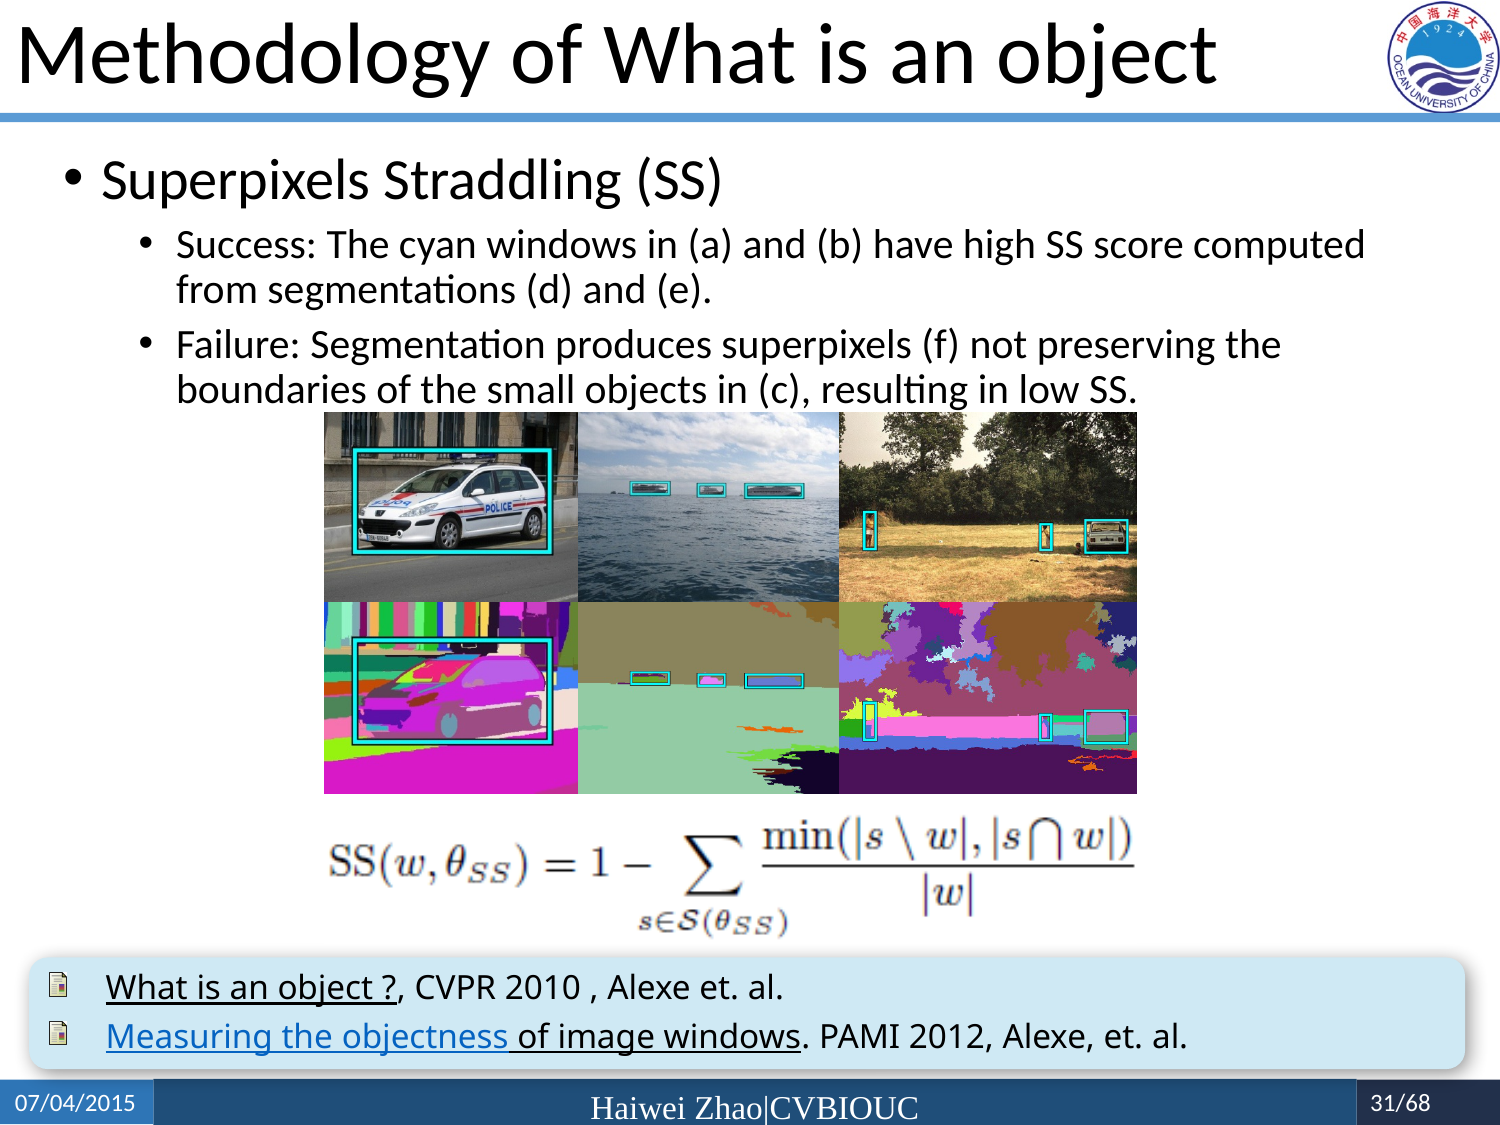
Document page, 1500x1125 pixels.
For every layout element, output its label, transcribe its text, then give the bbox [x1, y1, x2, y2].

list Superpixels Straddling (SS) Success: The cyan windows in (a) and (b) have high SS score computed from segmentations (d) and (e). Failure: Segmentation produces superpixels (f) not preserving the boundaries of the small objects in (c), resulting in low SS. [48, 141, 1446, 949]
text_box What is an object ?, CVPR 2010 , Alexe et. al. Measuring the objectness of image windows. PAMI 2012, Alexe, et. al. [28, 956, 1467, 1071]
picture [324, 807, 1137, 944]
picture [1387, 1, 1500, 112]
title Methodology of What is an object [0, 0, 1375, 110]
picture [49, 1021, 73, 1045]
picture [324, 412, 1137, 794]
picture [49, 972, 73, 997]
